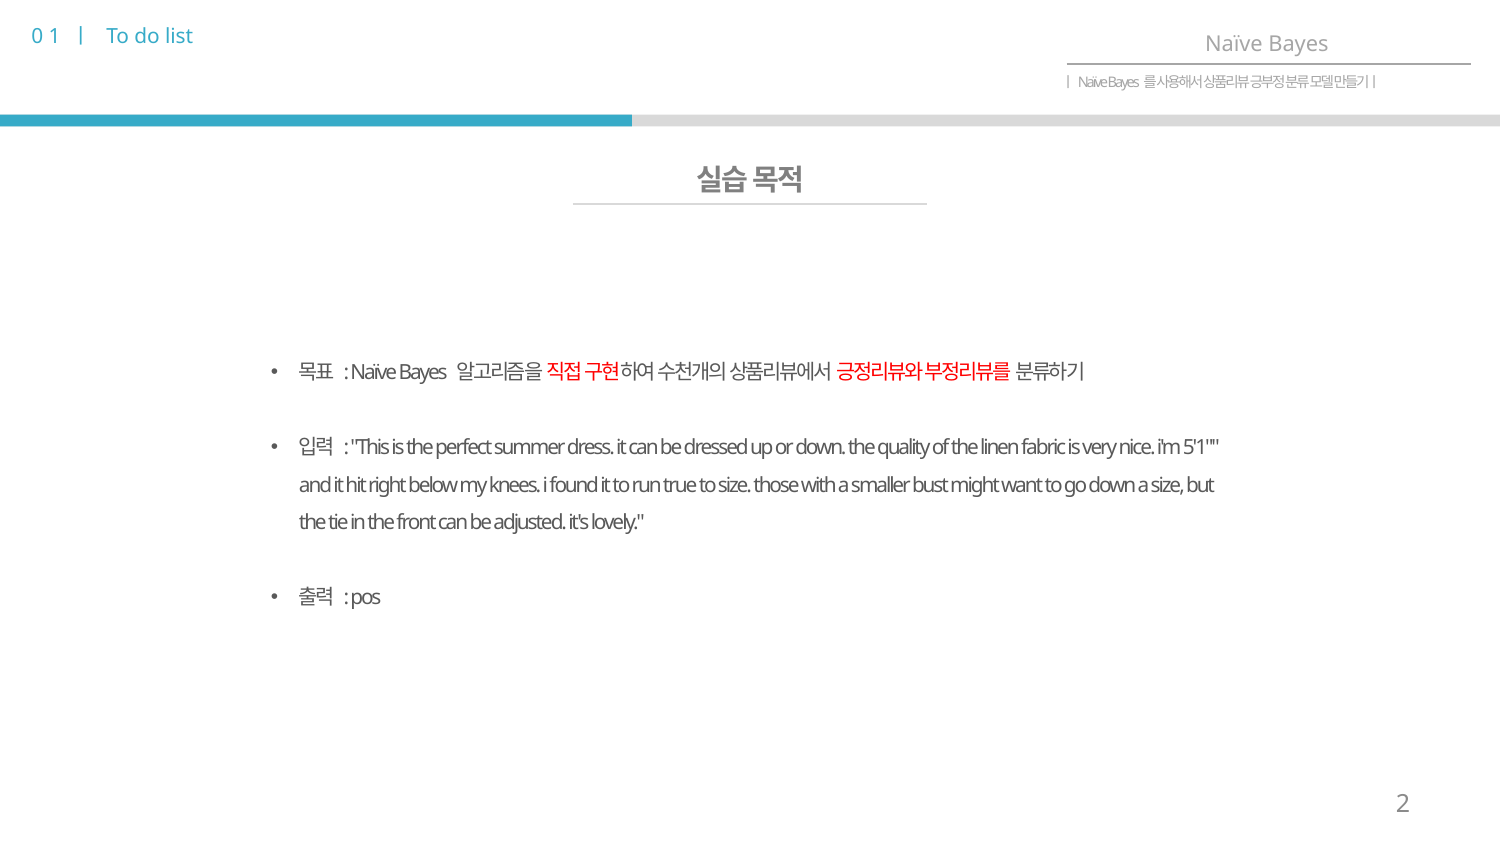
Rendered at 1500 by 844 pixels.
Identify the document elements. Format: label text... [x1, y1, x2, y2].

text_box 목표 : Naïve Bayes 알고리즘을 직접 구현하여 수천개의 상품리뷰에서 긍정리뷰와 부정리뷰를 분류하기 입력 : "This is the perfect summer dress. it can be dressed up or down. the quality of the linen fabric is very nice. i'm 5'1"" and it hit right below my knees. i found it to run true to size. those with a smaller bust might want to go down a size, but the tie in the front can be adjusted. it's lovely." 출력 : pos [256, 339, 1244, 616]
text_box [0, 113, 634, 129]
text_box [634, 113, 1500, 129]
text_box 0 1 ㅣ To do list [16, 15, 361, 55]
text_box 실습 목적 [600, 154, 900, 203]
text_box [1046, 22, 1495, 99]
slide_number 2 [1074, 782, 1425, 827]
